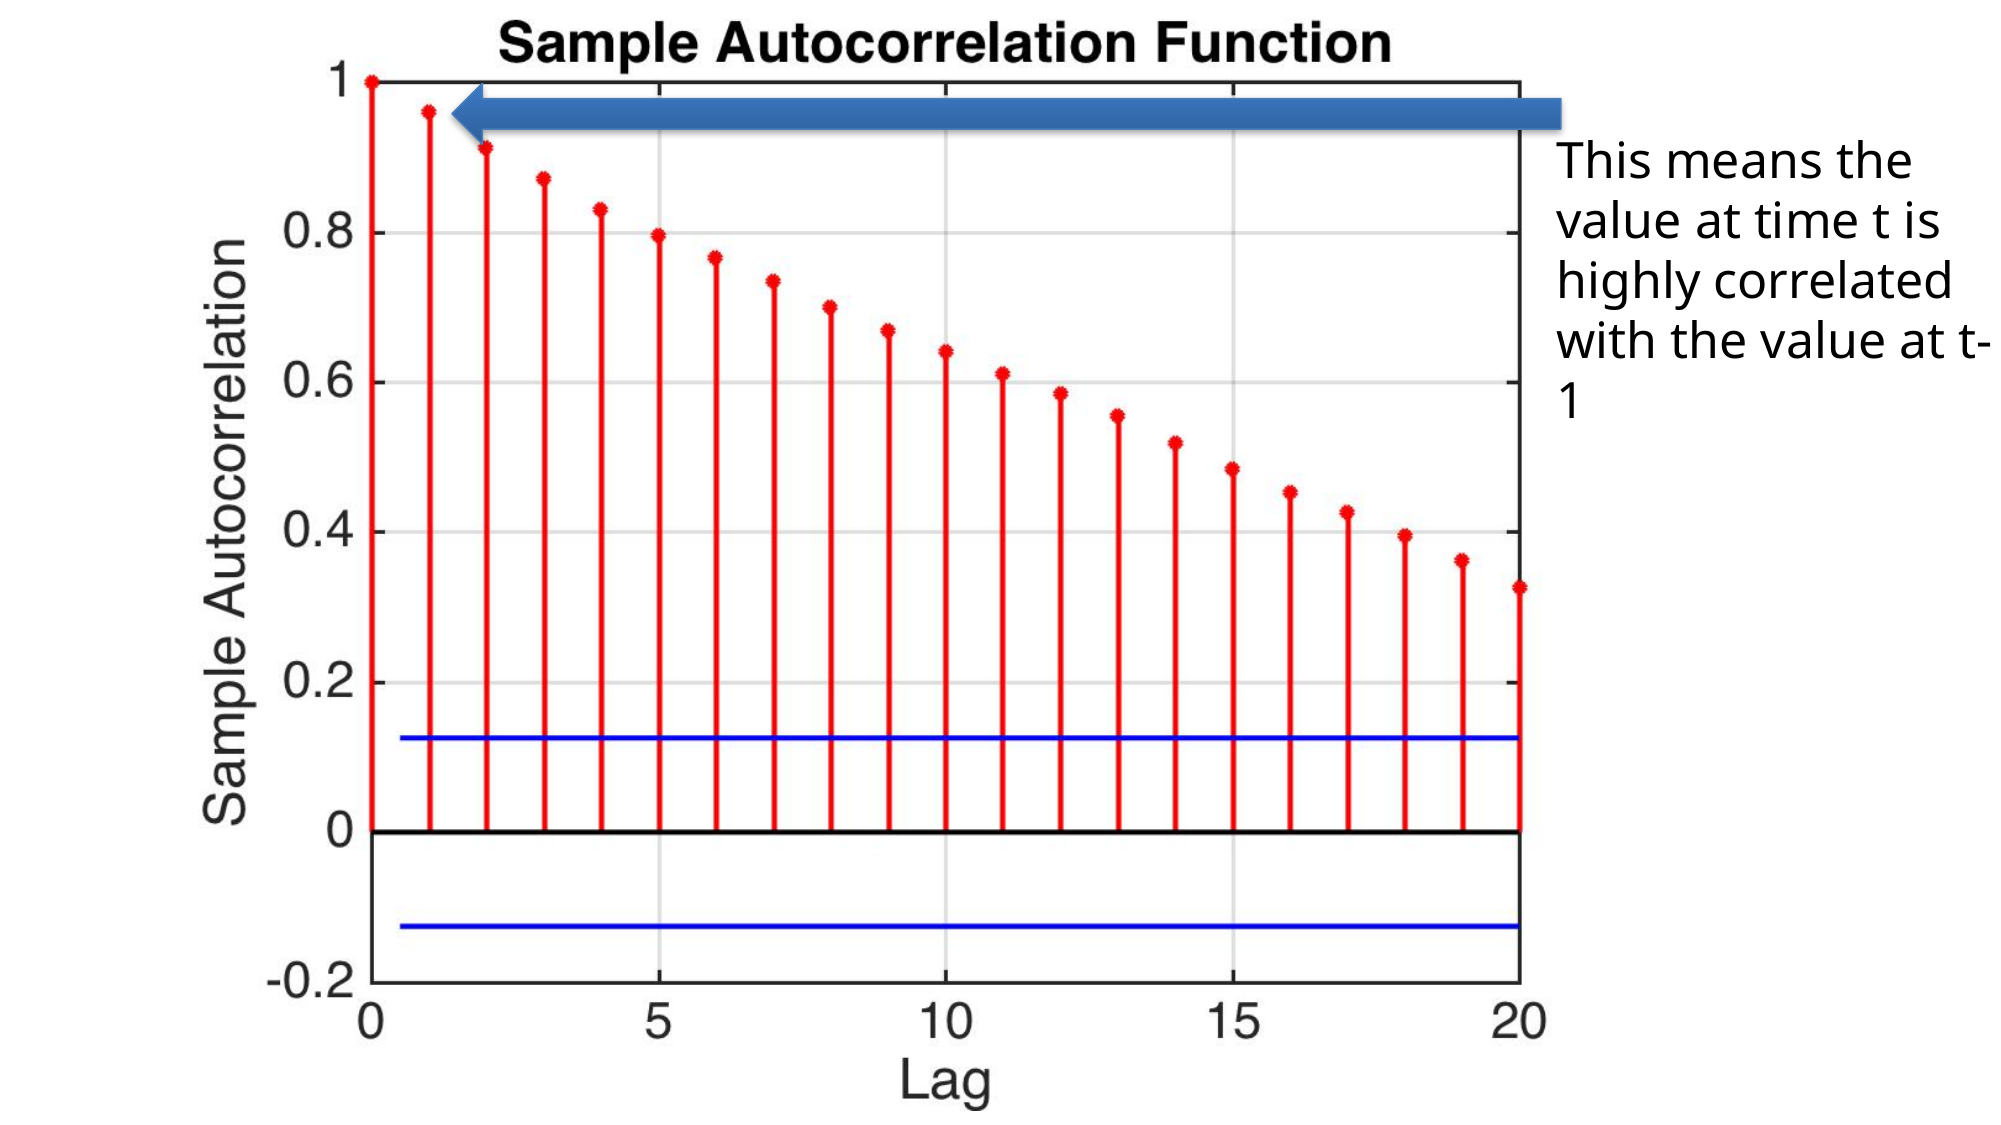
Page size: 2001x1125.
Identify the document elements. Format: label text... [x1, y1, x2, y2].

text_box This means the value at time t is highly correlated with the value at t-1 [1664, 120, 2000, 436]
picture [178, 0, 1660, 1111]
